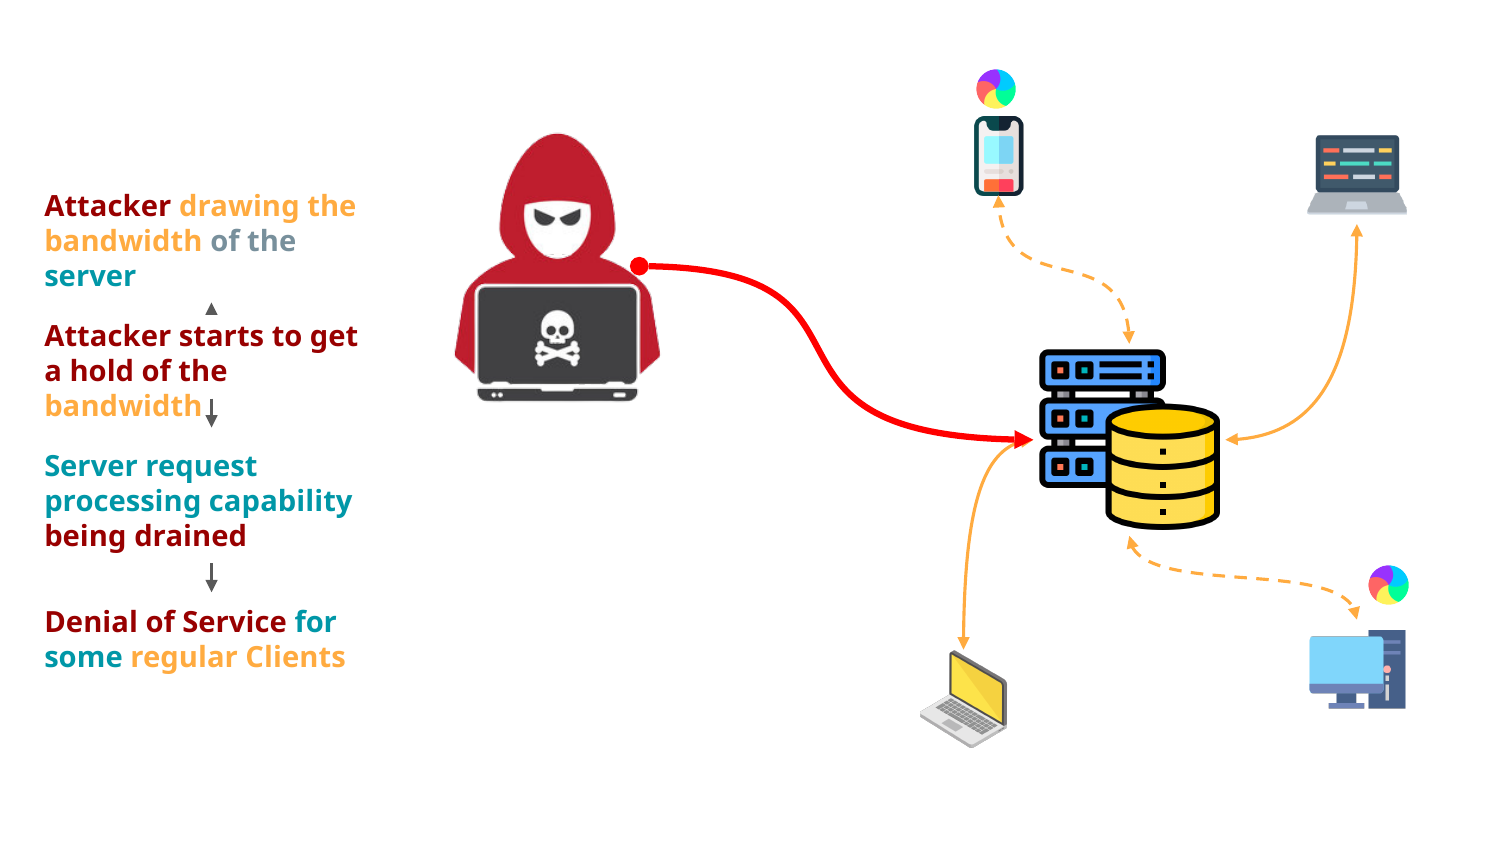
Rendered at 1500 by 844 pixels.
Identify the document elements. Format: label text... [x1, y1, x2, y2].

text_box Attacker starts to get a hold of the bandwidth [29, 302, 394, 432]
text_box Attacker drawing the bandwidth of the server [29, 172, 394, 302]
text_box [989, 203, 1139, 336]
picture [1307, 619, 1407, 719]
picture [1307, 125, 1407, 225]
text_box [893, 509, 1104, 580]
picture [958, 116, 1038, 196]
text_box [639, 265, 1034, 440]
picture [1368, 564, 1409, 605]
picture [425, 109, 690, 429]
text_box Server request processing capability being drained [29, 432, 394, 568]
picture [913, 649, 1014, 749]
picture [1033, 343, 1226, 537]
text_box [1183, 265, 1400, 398]
picture [976, 68, 1017, 109]
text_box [1200, 463, 1286, 692]
text_box Denial of Service for some regular Clients [29, 588, 394, 689]
